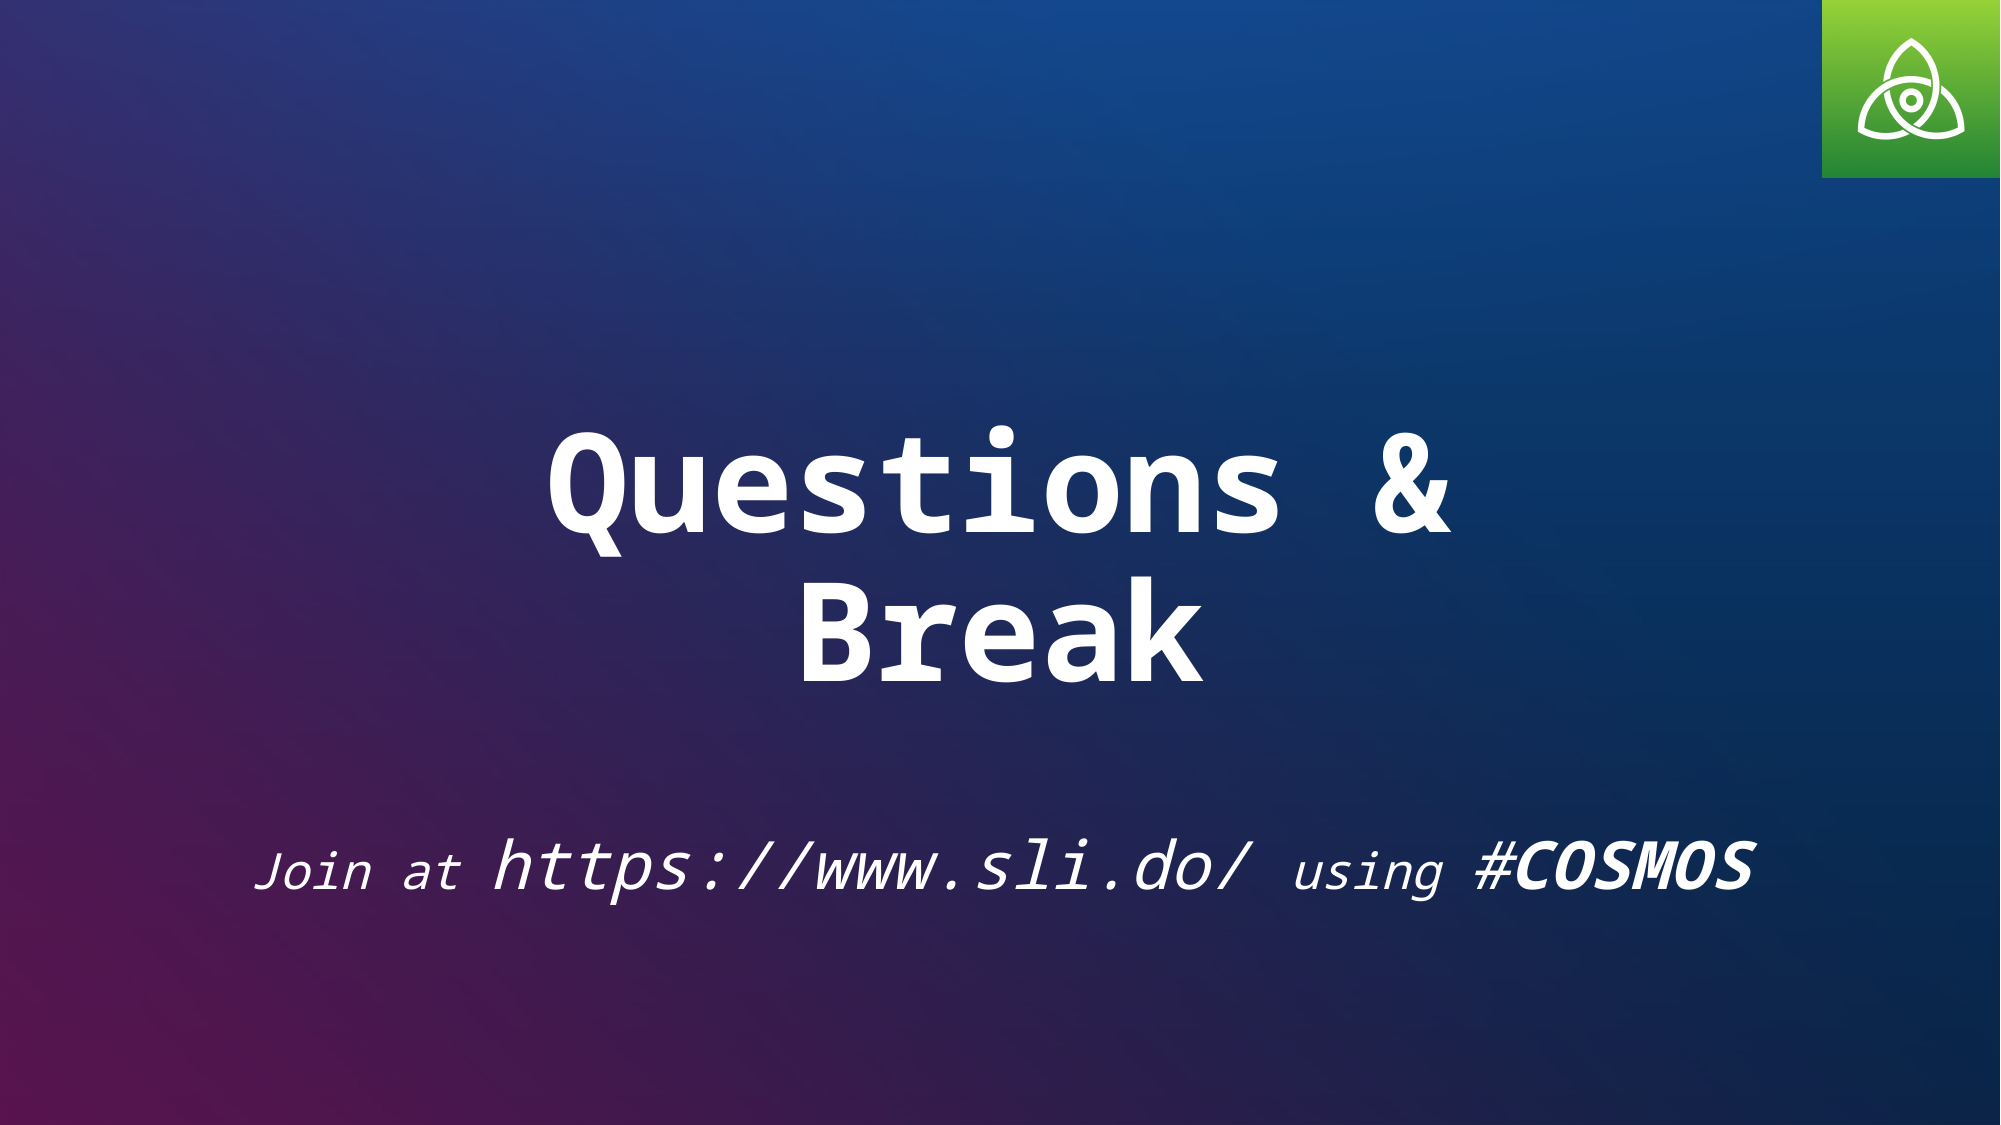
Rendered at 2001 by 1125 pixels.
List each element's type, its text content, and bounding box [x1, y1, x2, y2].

text_box Join at https://www.sli.do/ using #COSMOS [210, 815, 1790, 911]
picture [0, 0, 2000, 1125]
title Questions & Break [319, 347, 1681, 778]
